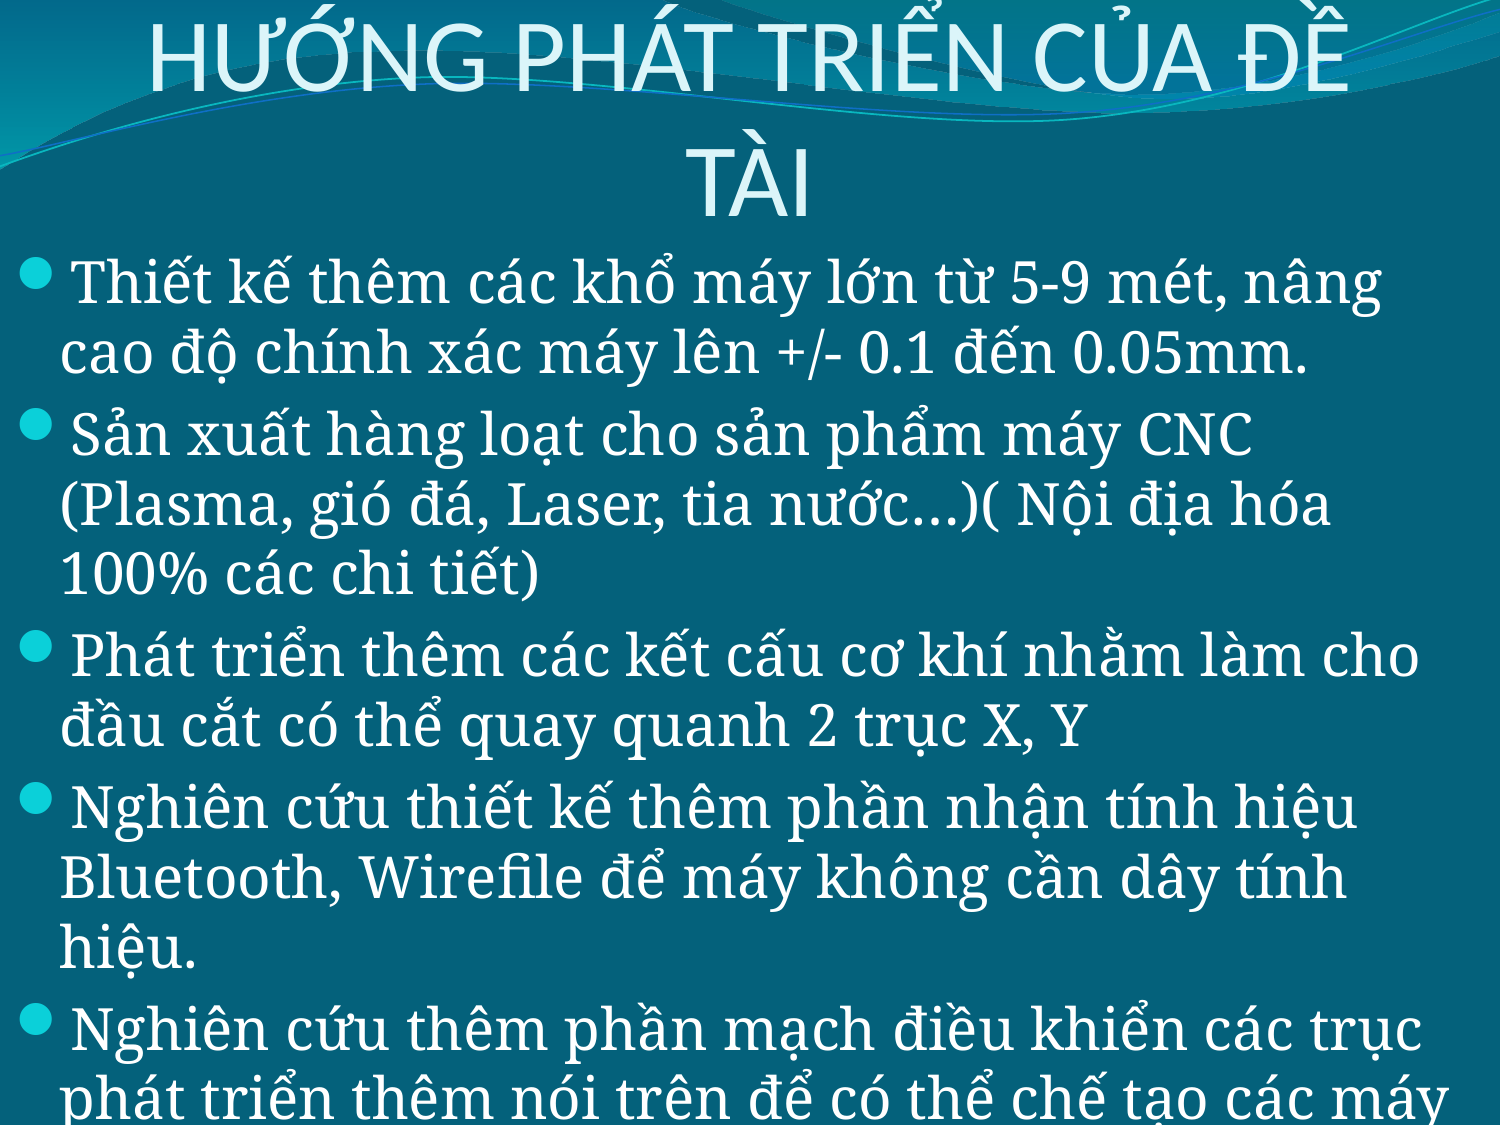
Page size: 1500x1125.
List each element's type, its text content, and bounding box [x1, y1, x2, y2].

picture [136, 1088, 162, 1119]
picture [271, 1088, 295, 1119]
picture [1332, 1088, 1383, 1118]
picture [1032, 1021, 1080, 1049]
picture [1173, 1021, 1186, 1049]
picture [223, 1088, 239, 1118]
picture [300, 1088, 333, 1118]
picture [848, 40, 857, 50]
picture [1417, 1088, 1448, 1125]
picture [467, 1021, 491, 1050]
picture [968, 1088, 992, 1119]
picture [359, 1021, 388, 1050]
picture [148, 1021, 162, 1049]
picture [1123, 1021, 1147, 1050]
picture [874, 1075, 882, 1083]
picture [759, 24, 806, 50]
picture [583, 1088, 598, 1118]
picture [1279, 33, 1292, 39]
picture [833, 1088, 855, 1119]
picture [288, 1069, 295, 1075]
picture [1096, 33, 1104, 39]
picture [685, 25, 732, 50]
picture [234, 1021, 249, 1049]
picture [973, 1076, 987, 1083]
picture [1257, 1088, 1283, 1119]
picture [873, 40, 881, 50]
picture [185, 1021, 200, 1049]
picture [260, 18, 285, 50]
picture [950, 40, 974, 50]
picture [154, 25, 162, 50]
picture [276, 1076, 290, 1083]
picture [288, 18, 354, 50]
picture [725, 1021, 740, 1049]
picture [1290, 1088, 1312, 1119]
picture [672, 1021, 687, 1049]
picture [1099, 1072, 1106, 1078]
picture [648, 25, 675, 50]
picture [364, 25, 388, 50]
picture [218, 25, 226, 50]
picture [692, 1021, 705, 1049]
picture [637, 1088, 653, 1118]
picture [534, 1021, 547, 1049]
picture [1014, 1088, 1036, 1119]
picture [289, 1021, 311, 1050]
picture [1389, 1088, 1415, 1119]
picture [516, 1021, 529, 1049]
picture [1080, 1088, 1104, 1119]
picture [408, 25, 415, 50]
picture [1309, 33, 1317, 39]
picture [787, 1088, 811, 1119]
picture [908, 1081, 925, 1119]
picture [696, 1088, 729, 1118]
picture [899, 33, 907, 39]
picture [250, 1088, 265, 1118]
picture [412, 1088, 436, 1119]
picture [994, 40, 1001, 50]
picture [1363, 1021, 1392, 1050]
picture [1331, 1021, 1347, 1049]
picture [97, 1075, 130, 1118]
picture [353, 1081, 370, 1119]
picture [116, 1021, 142, 1063]
picture [745, 1021, 758, 1049]
picture [815, 1021, 837, 1050]
picture [1400, 1075, 1408, 1083]
picture [862, 1088, 888, 1119]
picture [1103, 1021, 1118, 1049]
picture [1236, 1021, 1262, 1050]
picture [816, 29, 852, 50]
picture [254, 1021, 267, 1049]
picture [1139, 33, 1147, 39]
picture [312, 5, 333, 19]
picture [73, 1021, 86, 1049]
picture [1207, 1021, 1229, 1050]
picture [1247, 33, 1255, 39]
picture [950, 33, 966, 39]
picture [763, 1021, 776, 1049]
picture [602, 1021, 616, 1049]
picture [984, 1021, 1013, 1050]
picture [792, 1076, 806, 1083]
picture [649, 1088, 661, 1095]
picture [845, 33, 856, 39]
picture [1309, 40, 1317, 50]
picture [641, 1021, 667, 1050]
picture [1185, 40, 1196, 50]
picture [86, 1021, 107, 1049]
title HƯỚNG PHÁT TRIỂN CỦA ĐỀ TÀI [75, 50, 1425, 237]
picture [566, 1021, 596, 1063]
picture [442, 1088, 493, 1118]
picture [1179, 1088, 1205, 1119]
picture [860, 1021, 874, 1049]
picture [1247, 40, 1255, 50]
picture [520, 25, 562, 50]
picture [147, 1075, 155, 1083]
picture [417, 1075, 431, 1083]
picture [621, 1021, 635, 1049]
picture [950, 1021, 974, 1050]
picture [994, 33, 1001, 39]
picture [896, 1021, 926, 1050]
picture [1085, 1021, 1099, 1049]
picture [551, 1088, 577, 1119]
picture [930, 1021, 945, 1049]
picture [1268, 1075, 1276, 1083]
picture [1398, 1021, 1420, 1050]
picture [574, 25, 582, 50]
picture [1269, 1021, 1291, 1050]
picture [929, 1075, 962, 1118]
picture [751, 1075, 781, 1119]
picture [408, 1021, 425, 1050]
picture [428, 1021, 442, 1049]
picture [235, 1088, 247, 1095]
picture [841, 1021, 855, 1049]
picture [1037, 40, 1048, 50]
picture [1124, 1081, 1141, 1119]
picture [496, 1021, 511, 1049]
picture [655, 5, 675, 19]
picture [60, 1088, 91, 1125]
picture [1147, 1088, 1173, 1119]
picture [374, 1075, 407, 1118]
picture [202, 1081, 219, 1119]
picture [985, 1069, 992, 1075]
picture [1041, 1075, 1074, 1118]
picture [428, 24, 481, 50]
list Thiết kế thêm các khổ máy lớn từ 5-9 mét, nâng cao độ chính xác máy lên +/- 0.1 đến 0.05mm. Sản xuất hàng loạt cho sản phẩm máy CNC (Plasma, gió đá, Laser, tia nước…)( Nội địa hóa 100% các chi tiết) Phát triển thêm các kết cấu cơ khí nhằm làm cho đầu cắt có thể quay quanh 2 trục X, Y Nghiên cứu thiết kế thêm phần nhận tính hiệu Bluetooth, Wirefile để máy không cần dây tính hiệu. Nghiên cứu thêm phần mạch điều khiển các trục phát triển thêm nói trên để có thể chế tạo các máy cắt CNC 4 truc, 5 trục nhằm gia công được trên các bề mặt 4D, 5D. [0, 237, 1500, 1021]
picture [512, 1088, 545, 1118]
picture [1169, 40, 1179, 50]
picture [167, 1021, 181, 1049]
picture [615, 25, 623, 50]
picture [205, 1021, 229, 1050]
picture [447, 1021, 461, 1049]
picture [1096, 40, 1104, 50]
picture [1139, 40, 1147, 50]
picture [899, 40, 907, 50]
picture [667, 1088, 691, 1119]
picture [563, 1075, 571, 1083]
picture [873, 33, 881, 39]
picture [1311, 1021, 1328, 1050]
picture [672, 1075, 686, 1083]
picture [167, 1081, 184, 1119]
picture [804, 1069, 811, 1075]
picture [1228, 1088, 1250, 1119]
picture [1085, 1076, 1099, 1083]
picture [782, 1021, 808, 1050]
picture [1041, 33, 1054, 39]
picture [1285, 40, 1296, 50]
picture [1153, 1021, 1168, 1049]
picture [320, 1021, 349, 1050]
picture [195, 25, 203, 50]
picture [617, 1081, 634, 1119]
picture [1173, 33, 1191, 39]
